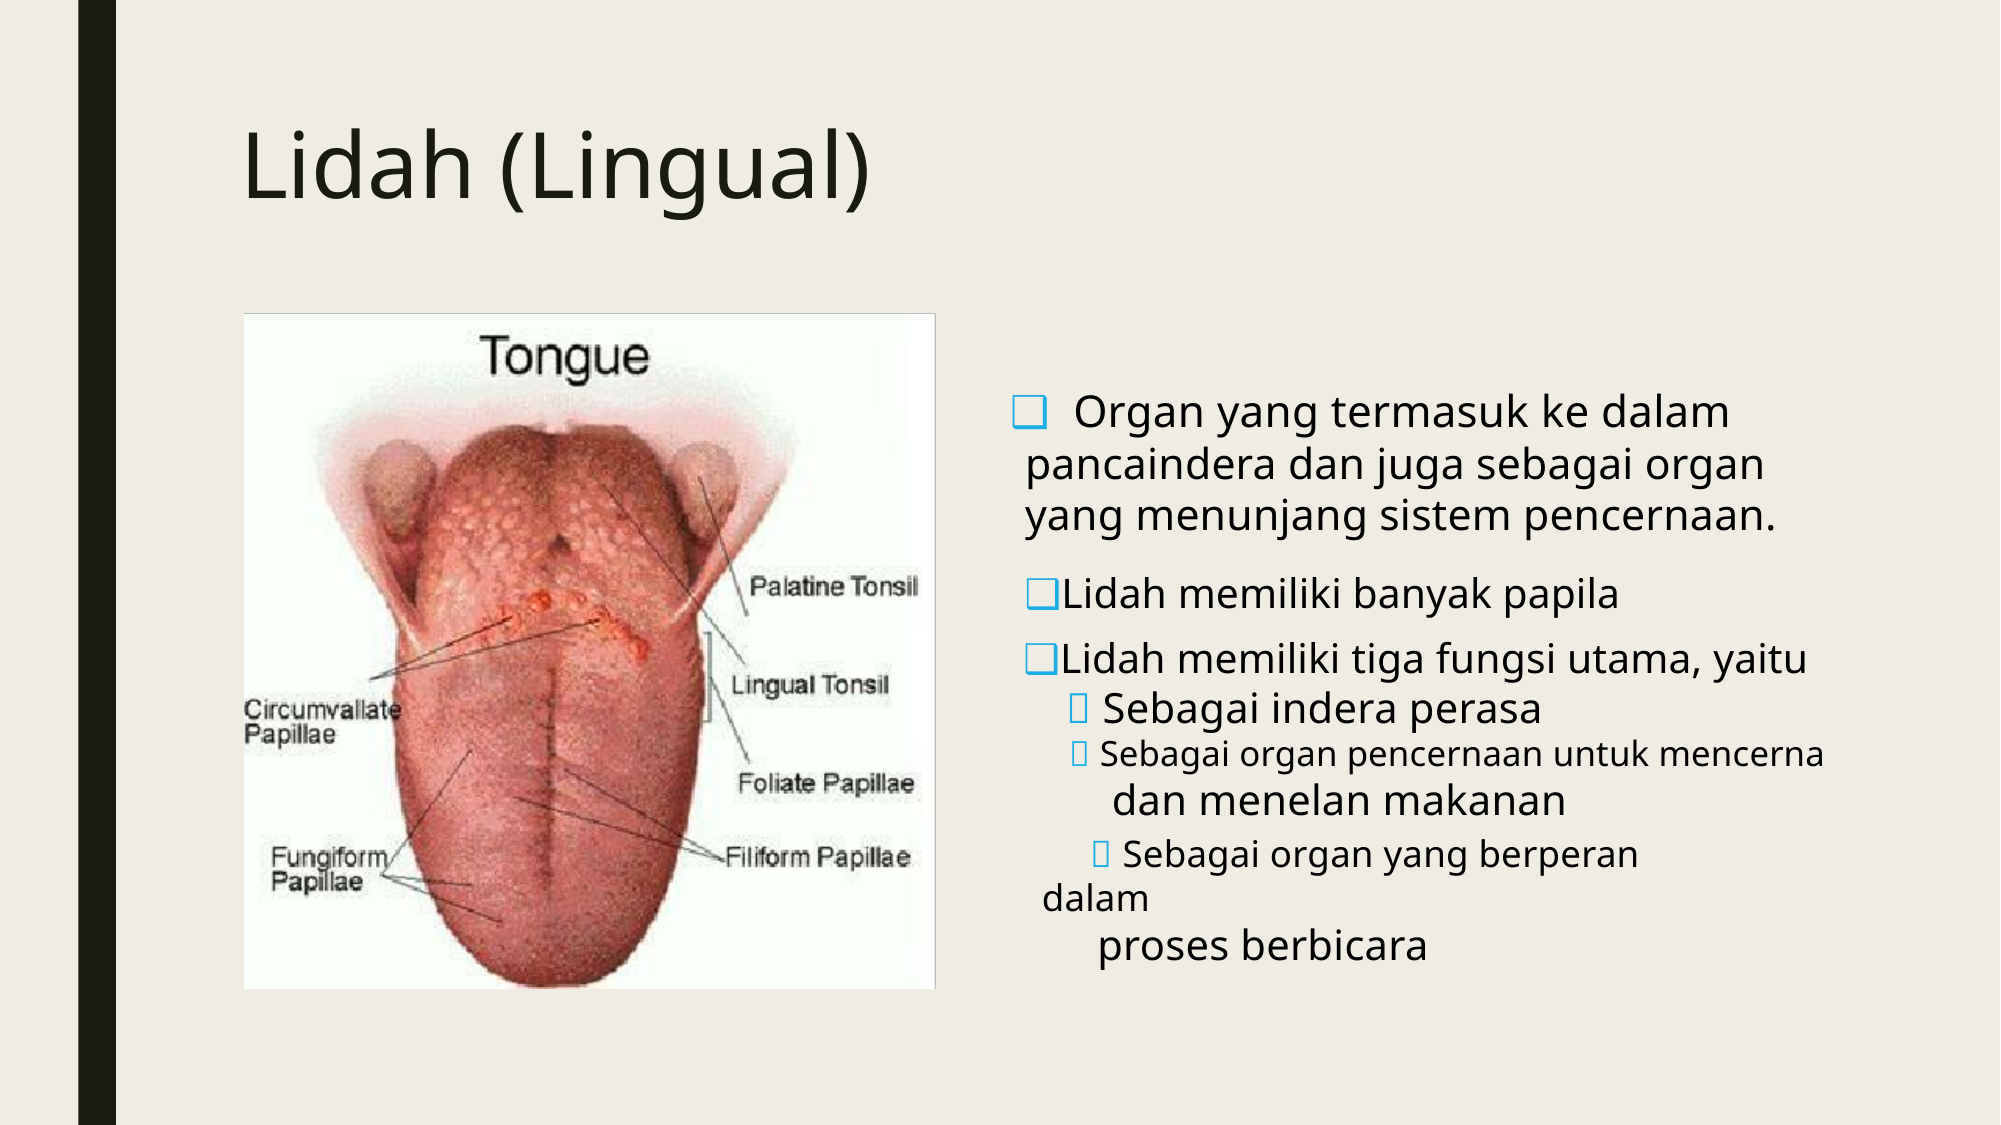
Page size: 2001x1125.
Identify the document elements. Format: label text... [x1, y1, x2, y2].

title Lidah (Lingual) [225, 112, 1800, 357]
picture [244, 312, 937, 989]
text_box  Sebagai organ yang berperan dalam proses berbicara [1041, 830, 1719, 969]
text_box ❑Lidah memiliki tiga fungsi utama, yaitu  Sebagai indera perasa  Sebagai organ pencernaan untuk mencerna dan menelan makanan [1023, 632, 1827, 824]
text_box ❑Lidah memiliki banyak papila [1024, 567, 1622, 617]
text_box ❑ Organ yang termasuk ke dalam pancaindera dan juga sebagai organ yang menunjang sistem pencernaan. [1010, 383, 1779, 539]
